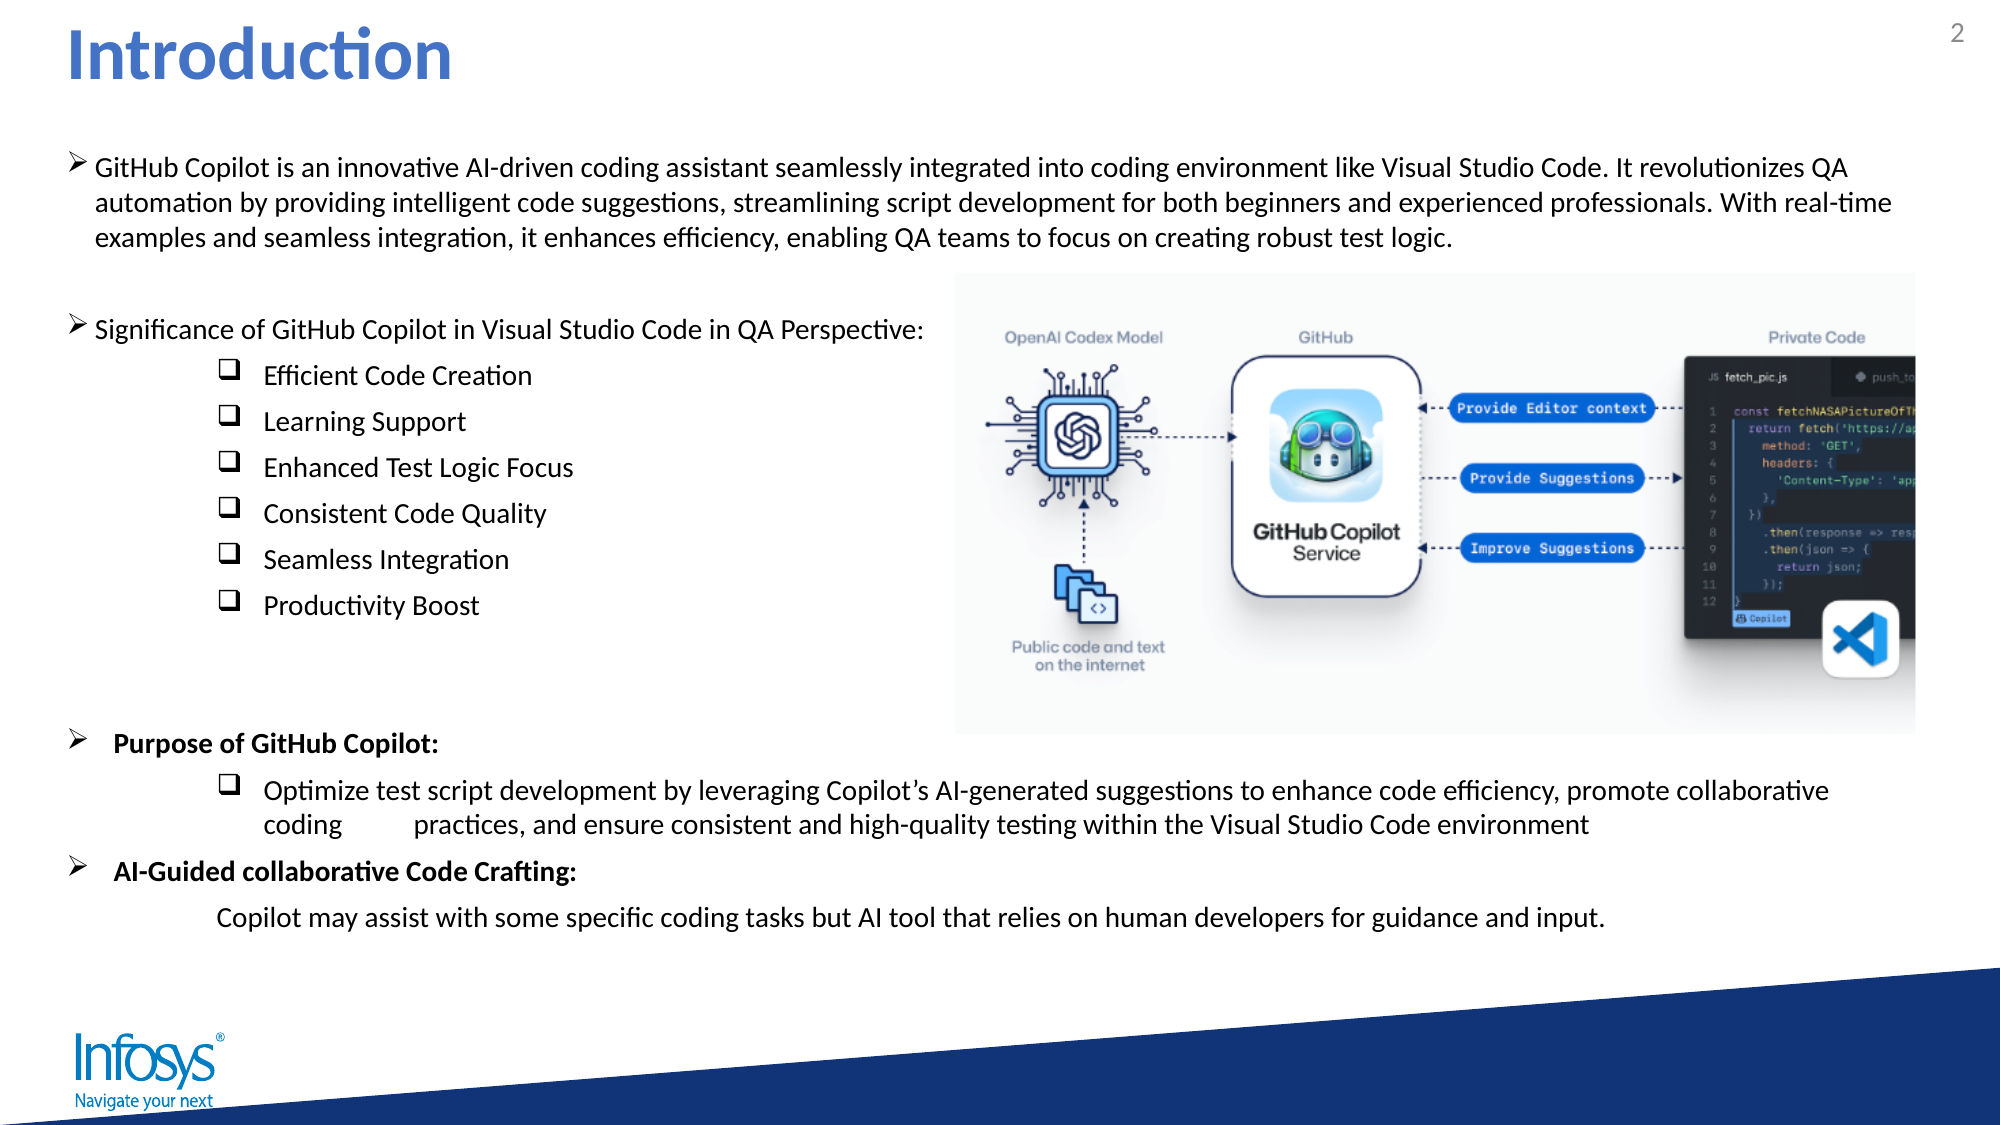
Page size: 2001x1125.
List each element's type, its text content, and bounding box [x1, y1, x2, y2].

picture [950, 261, 1917, 742]
slide_number 2 [1887, 7, 1981, 54]
text_box Introduction [51, 7, 1852, 94]
text_box GitHub Copilot is an innovative AI-driven coding assistant seamlessly integrated into coding environment like Visual Studio Code. It revolutionizes QA automation by providing intelligent code suggestions, streamlining script development for both beginners and experienced professionals. With real-time examples and seamless integration, it enhances efficiency, enabling QA teams to focus on creating robust test logic. Significance of GitHub Copilot in Visual Studio Code in QA Perspective: Efficient Code Creation Learning Support Enhanced Test Logic Focus Consistent Code Quality Seamless Integration Productivity Boost Purpose of GitHub Copilot: Optimize test script development by leveraging Copilot’s AI-generated suggestions to enhance code efficiency, promote collaborative coding practices, and ensure consistent and high-quality testing within the Visual Studio Code environment AI-Guided collaborative Code Crafting: Copilot may assist with some specific coding tasks but AI tool that relies on human developers for guidance and input. [51, 94, 1917, 1026]
